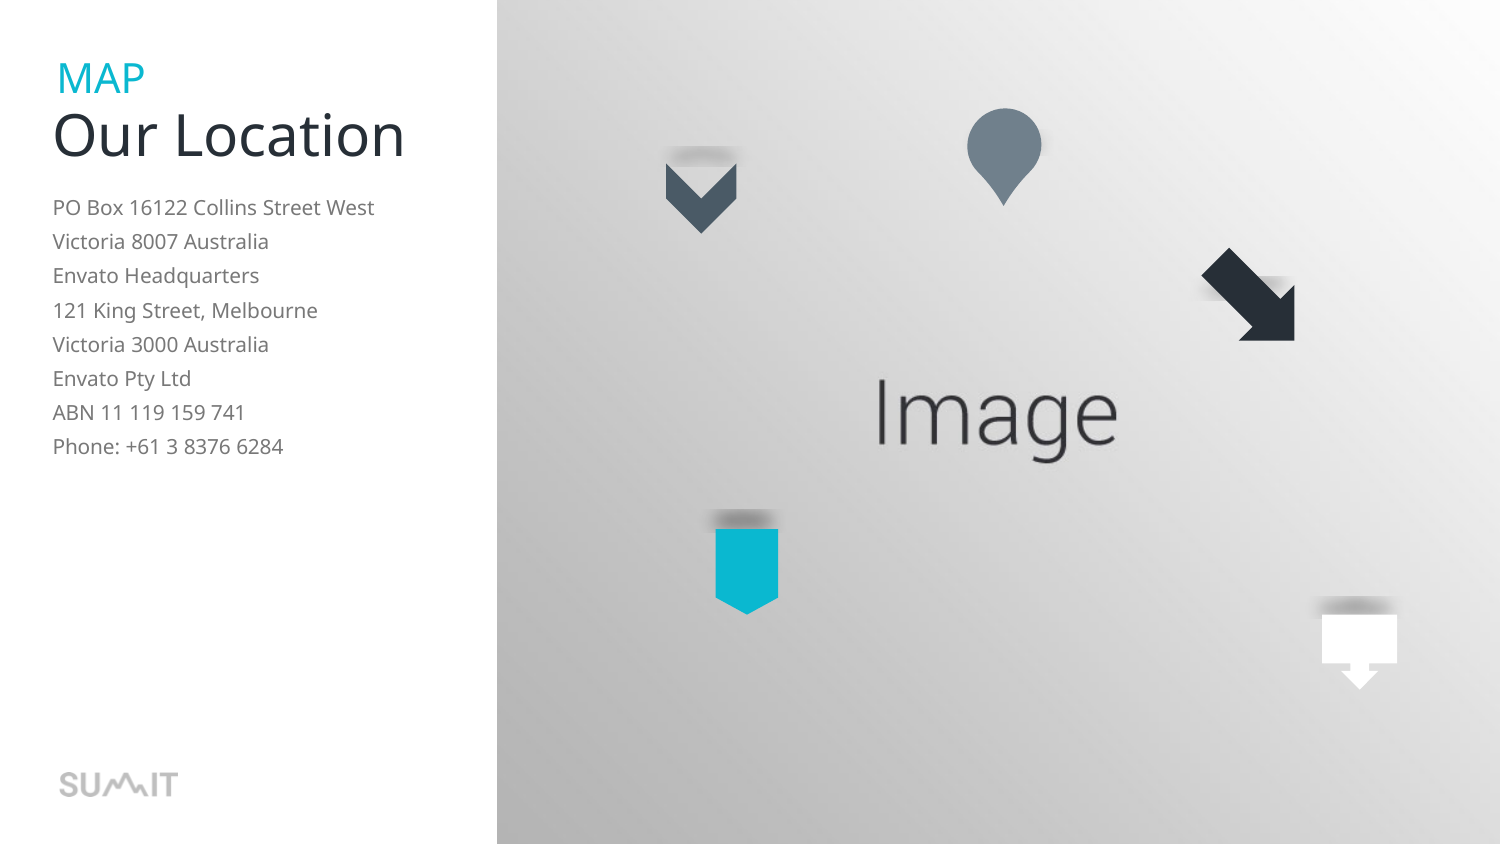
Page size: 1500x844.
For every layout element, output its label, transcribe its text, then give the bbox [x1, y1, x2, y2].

list PO Box 16122 Collins Street West Victoria 8007 Australia Envato Headquarters 121 King Street, Melbourne Victoria 3000 Australia Envato Pty Ltd ABN 11 119 159 741 Phone: +61 3 8376 6284 [41, 184, 438, 548]
title Our Location [41, 93, 438, 181]
picture [496, 0, 1500, 844]
